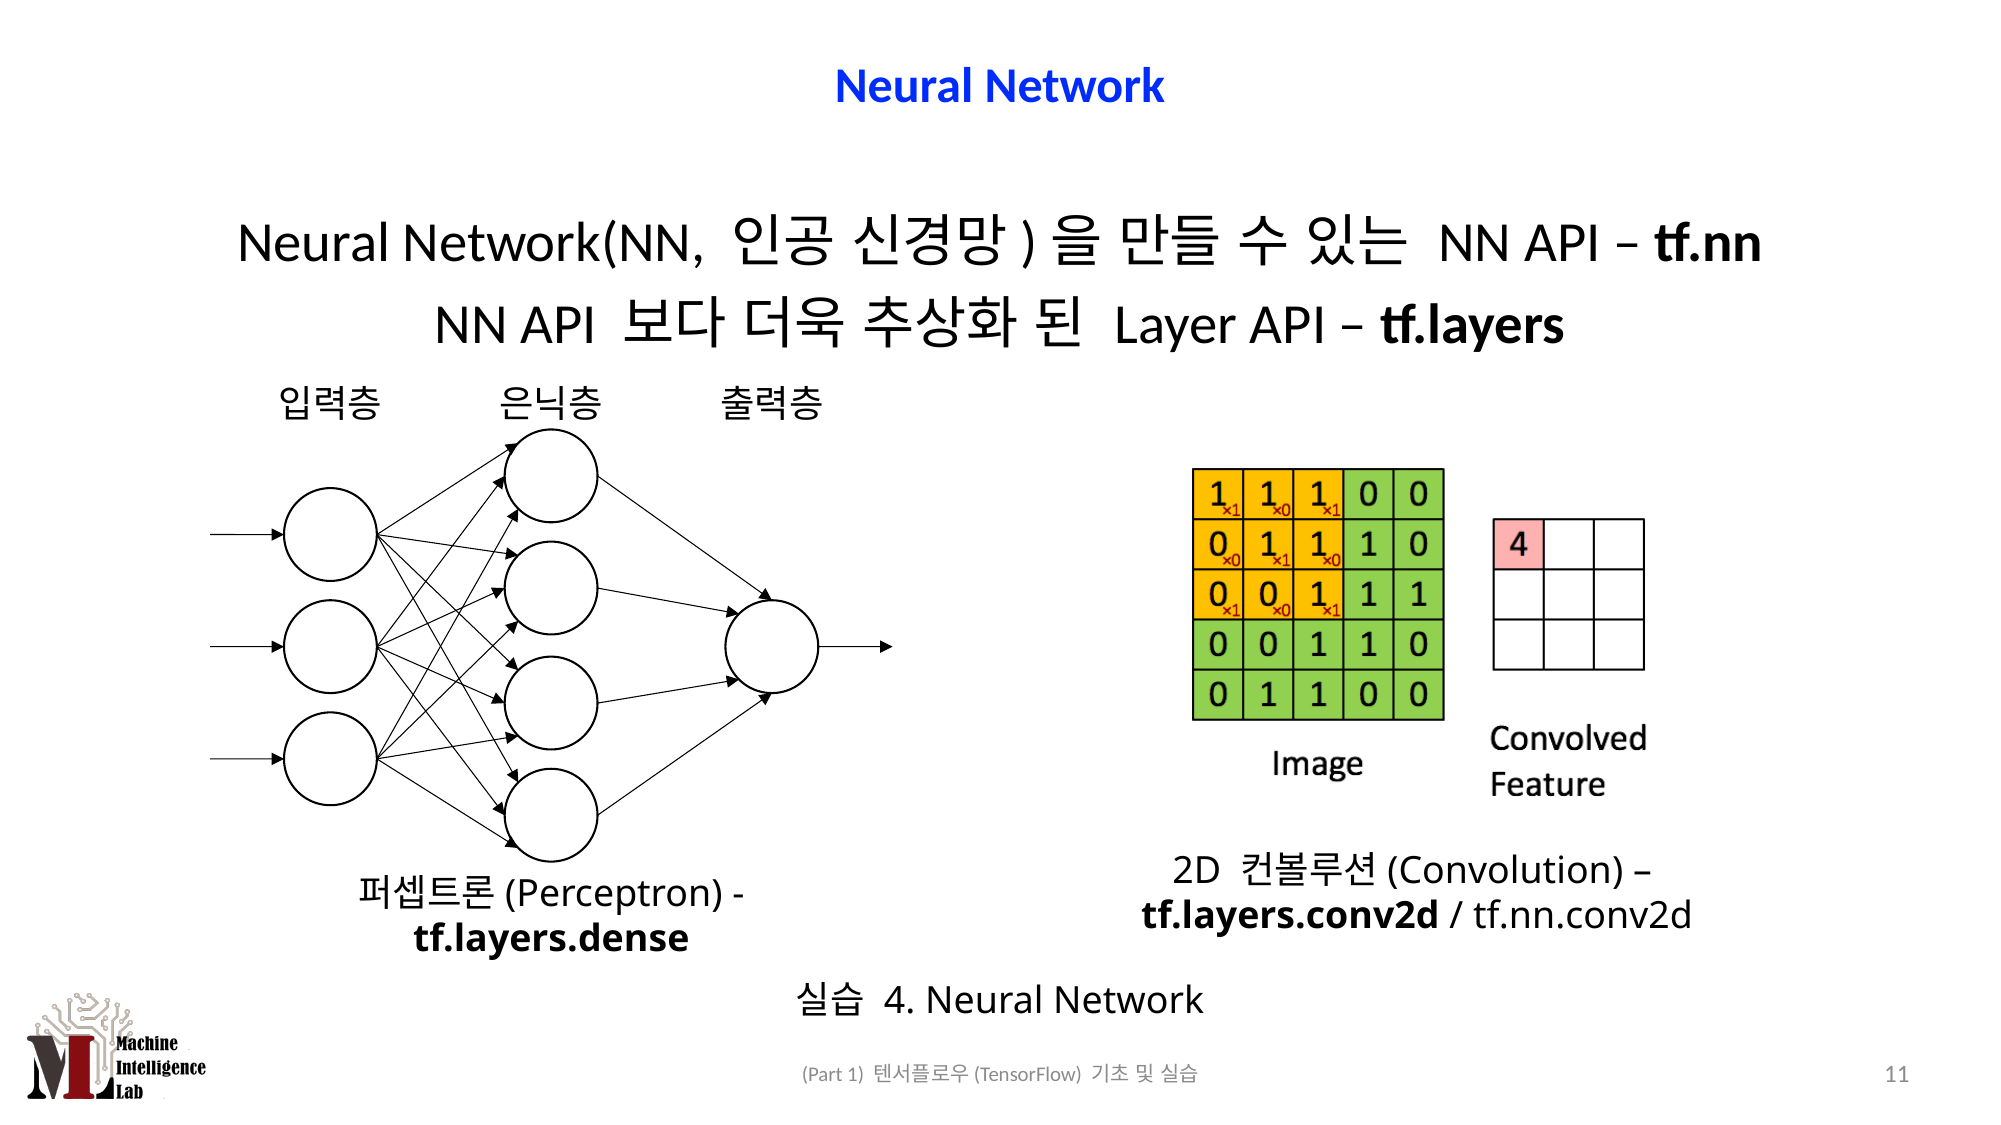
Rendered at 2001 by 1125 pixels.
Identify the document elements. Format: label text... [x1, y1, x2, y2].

title Neural Network [0, 0, 2000, 174]
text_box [210, 372, 893, 862]
picture [1143, 419, 1692, 820]
footer (Part 1) 텐서플로우(TensorFlow) 기초 및 실습 [662, 1042, 1338, 1103]
slide_number 10 [1863, 1042, 1925, 1103]
picture [0, 985, 210, 1125]
text_box 퍼셉트론(Perceptron) - tf.layers.dense [210, 862, 893, 967]
text_box 실습 4. Neural Network [772, 968, 1228, 1029]
list Neural Network(NN, 인공 신경망)을 만들 수 있는 NN API – tf.nn NN API 보다 더욱 추상화 된 Layer API – tf.layers [75, 205, 1925, 363]
text_box 2D 컨볼루션(Convolution) – tf.layers.conv2d / tf.nn.conv2d [1122, 838, 1712, 944]
